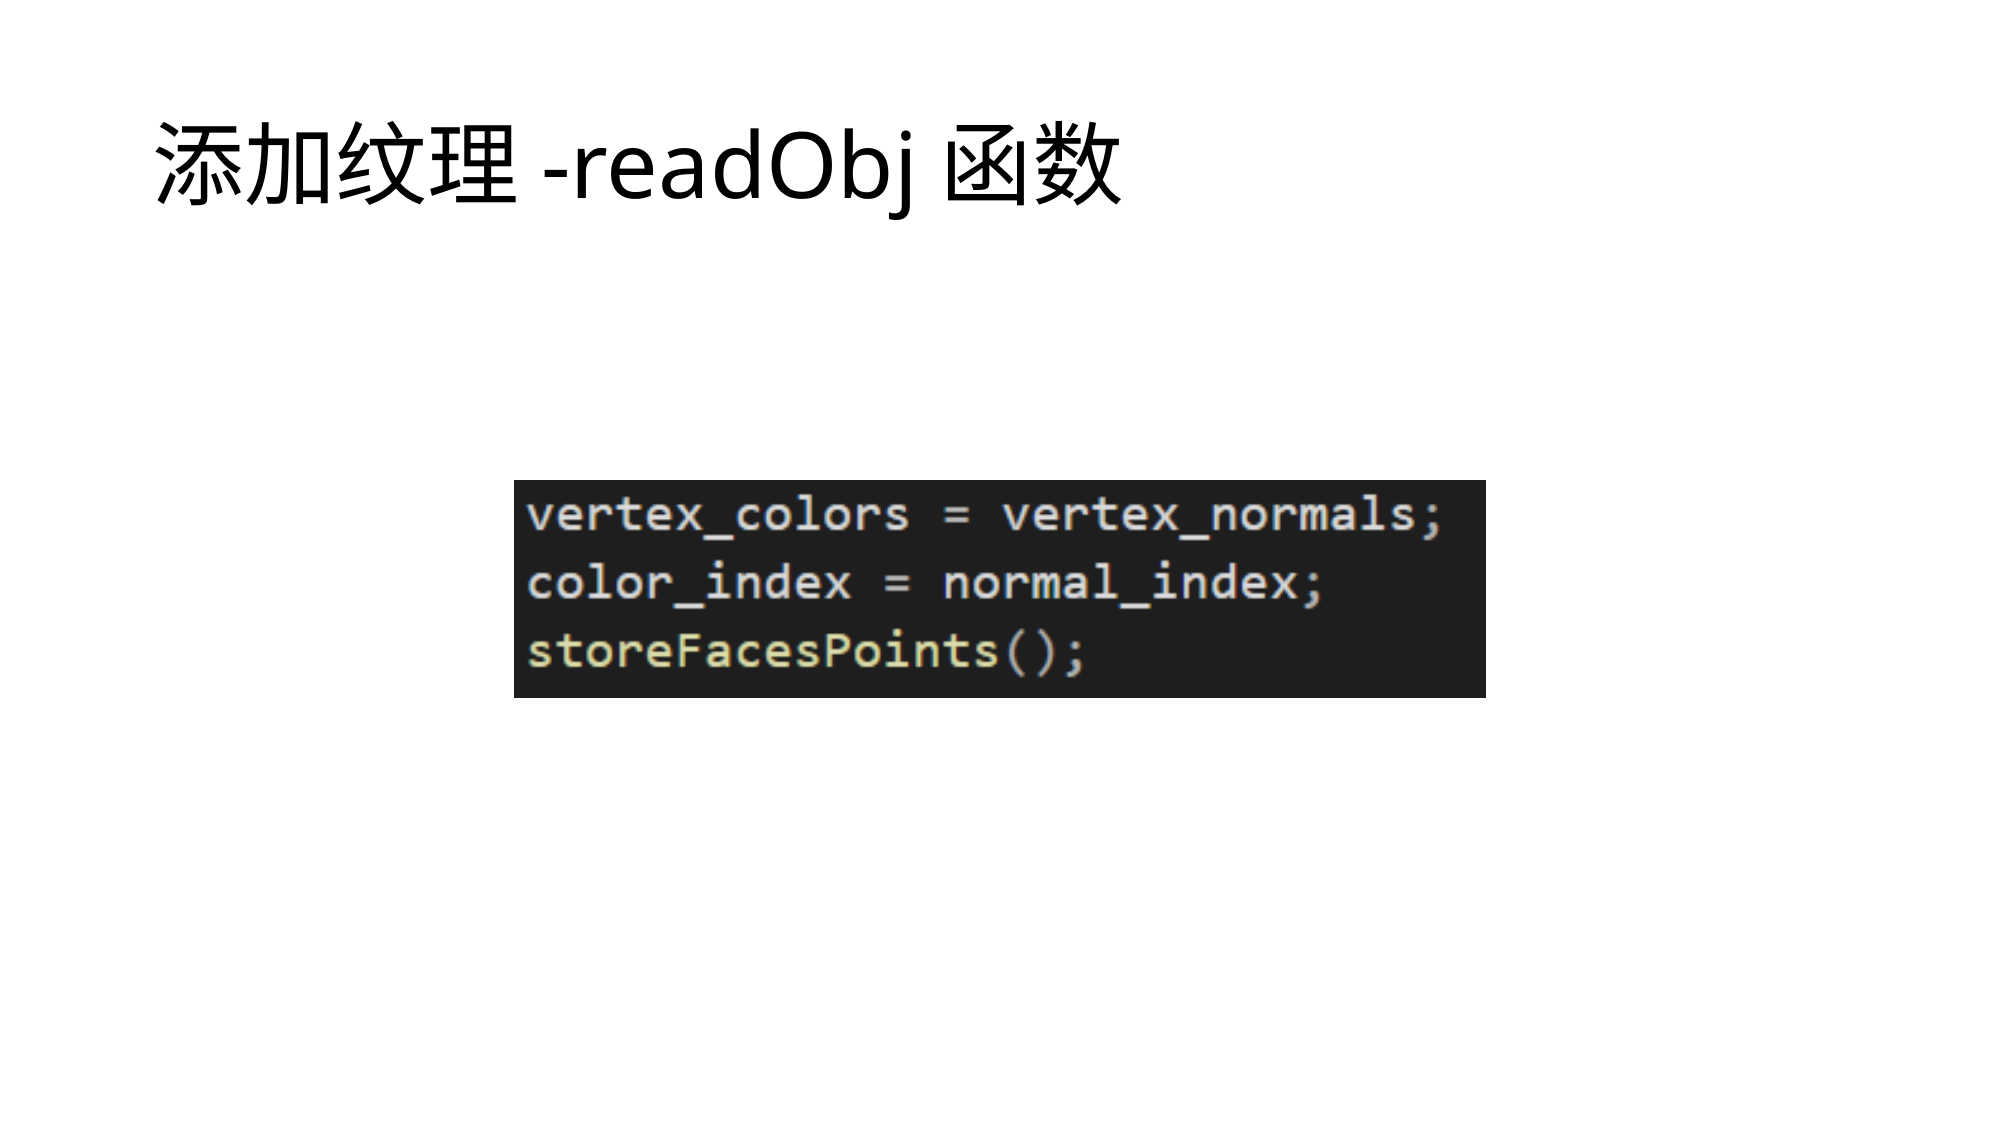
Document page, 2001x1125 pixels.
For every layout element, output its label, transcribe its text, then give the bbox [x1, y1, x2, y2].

title 添加纹理-readObj函数 [137, 59, 1863, 278]
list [514, 480, 1486, 698]
